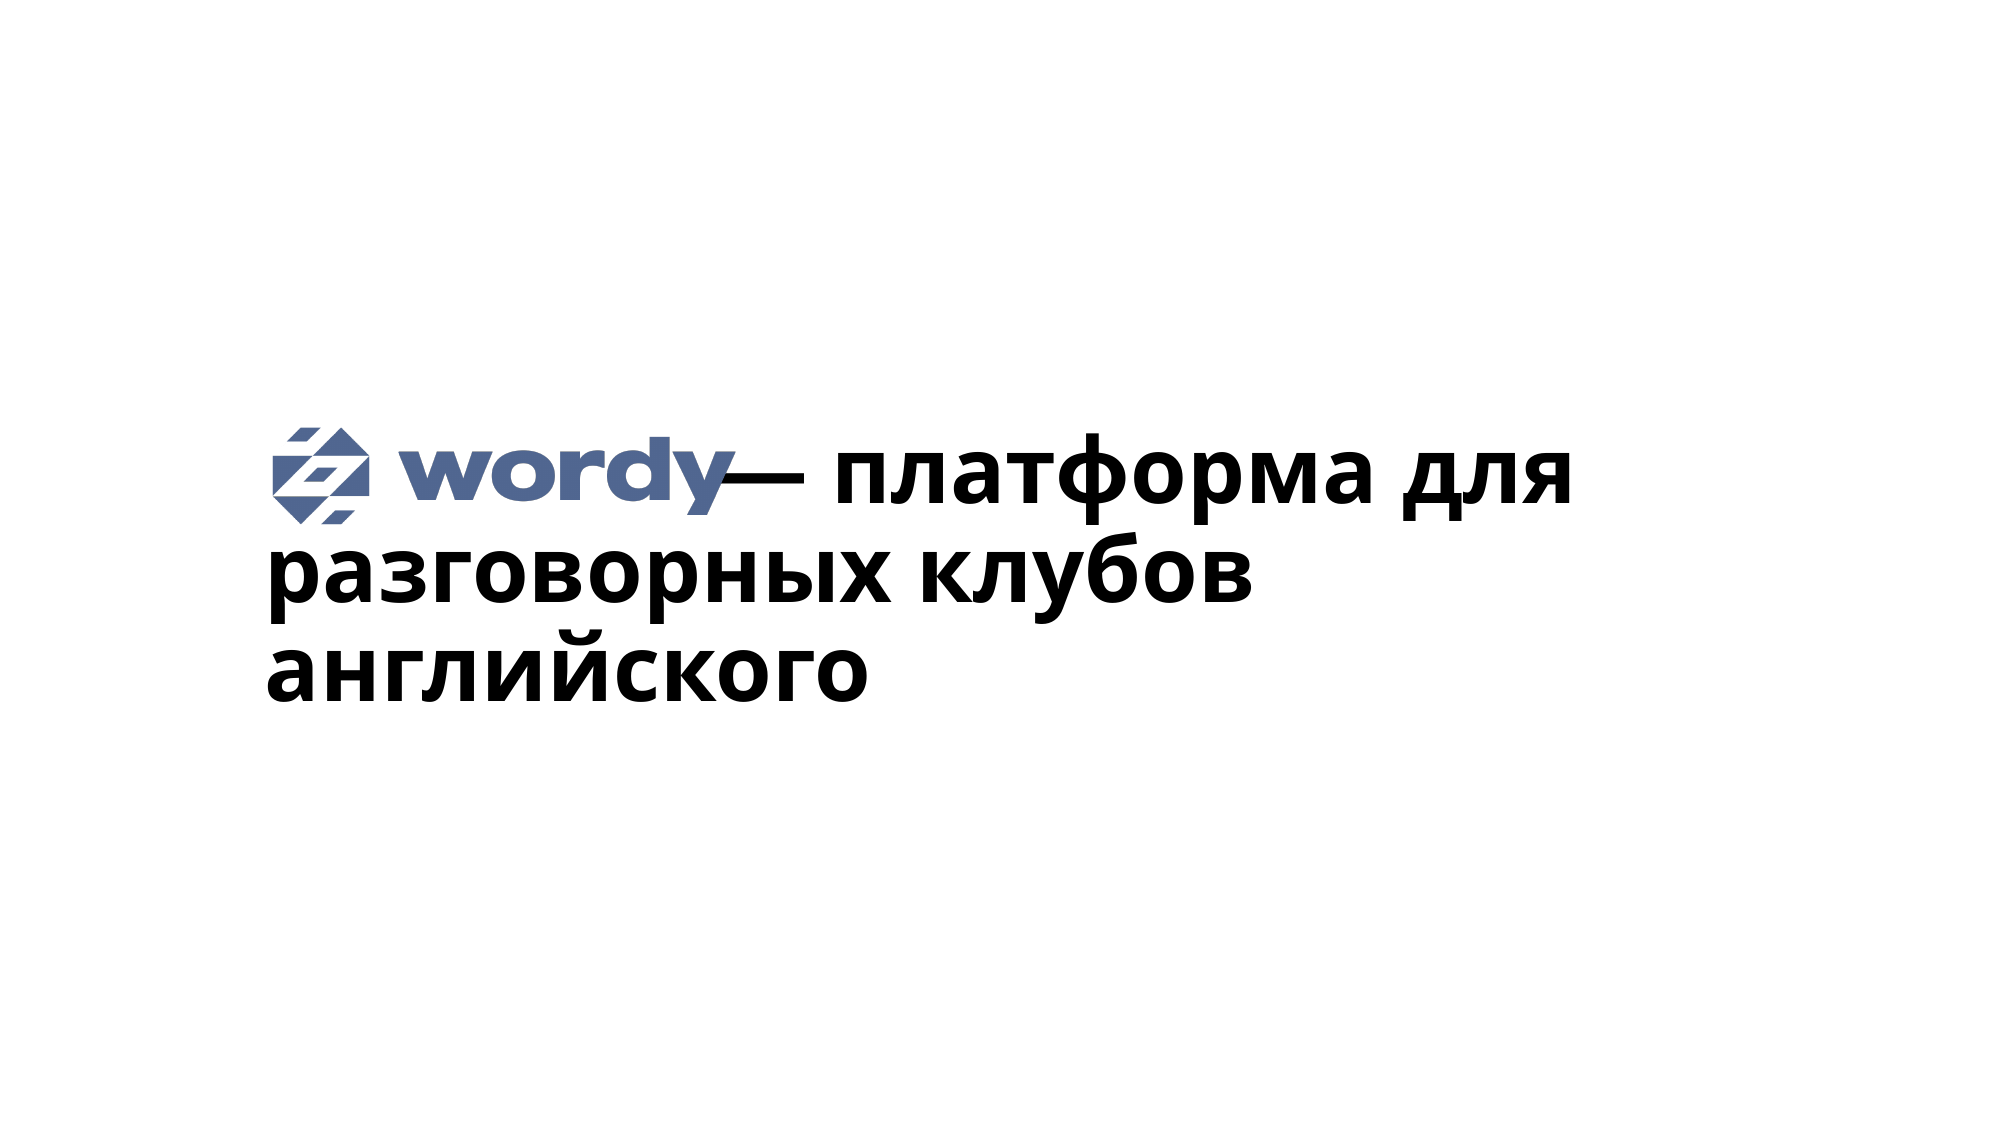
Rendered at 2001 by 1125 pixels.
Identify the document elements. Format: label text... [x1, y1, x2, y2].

title — платформа для разговорных клубов английского [249, 376, 1750, 769]
picture [219, 403, 790, 548]
